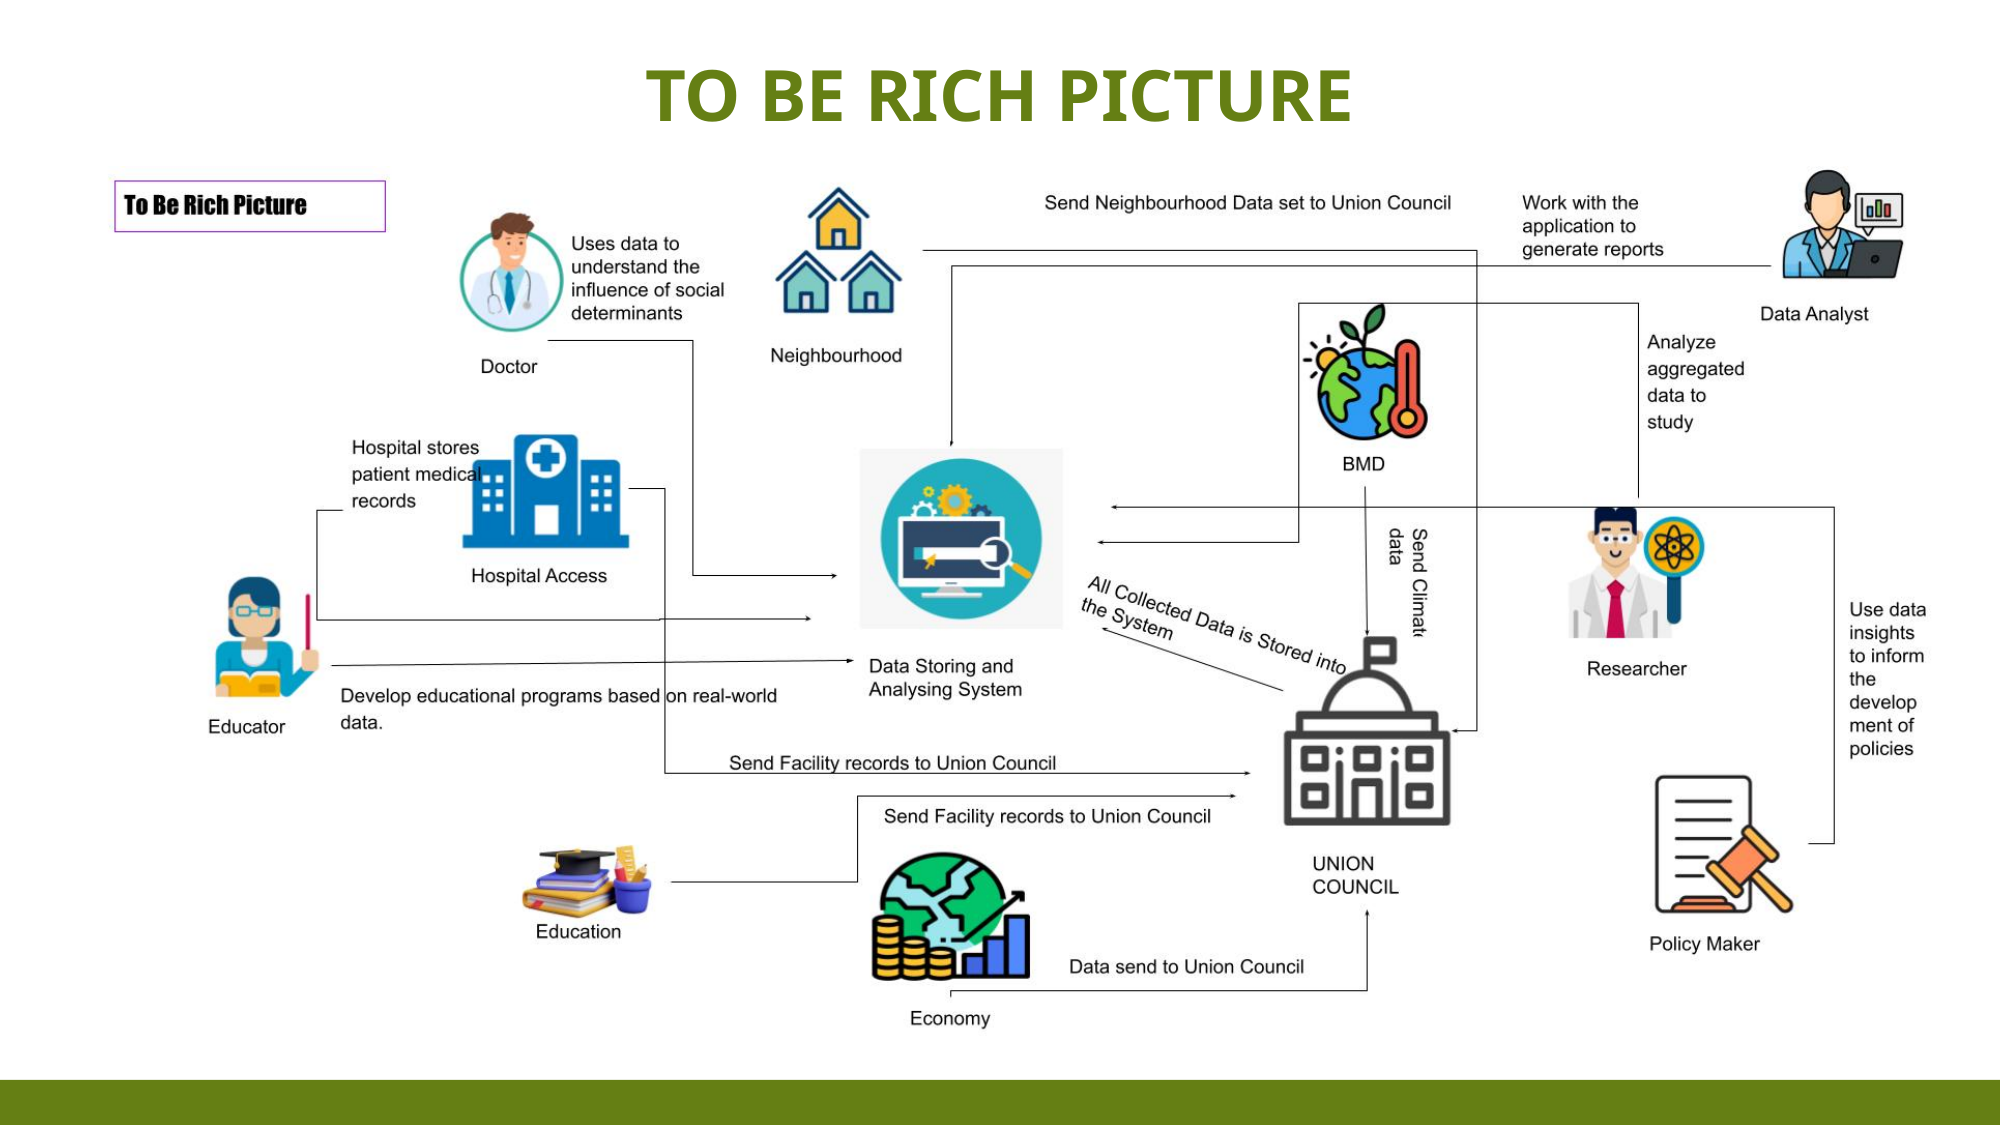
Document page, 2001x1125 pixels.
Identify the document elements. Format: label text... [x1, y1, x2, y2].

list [42, 166, 1958, 1042]
title TO BE Rich Picture [249, 34, 1750, 145]
